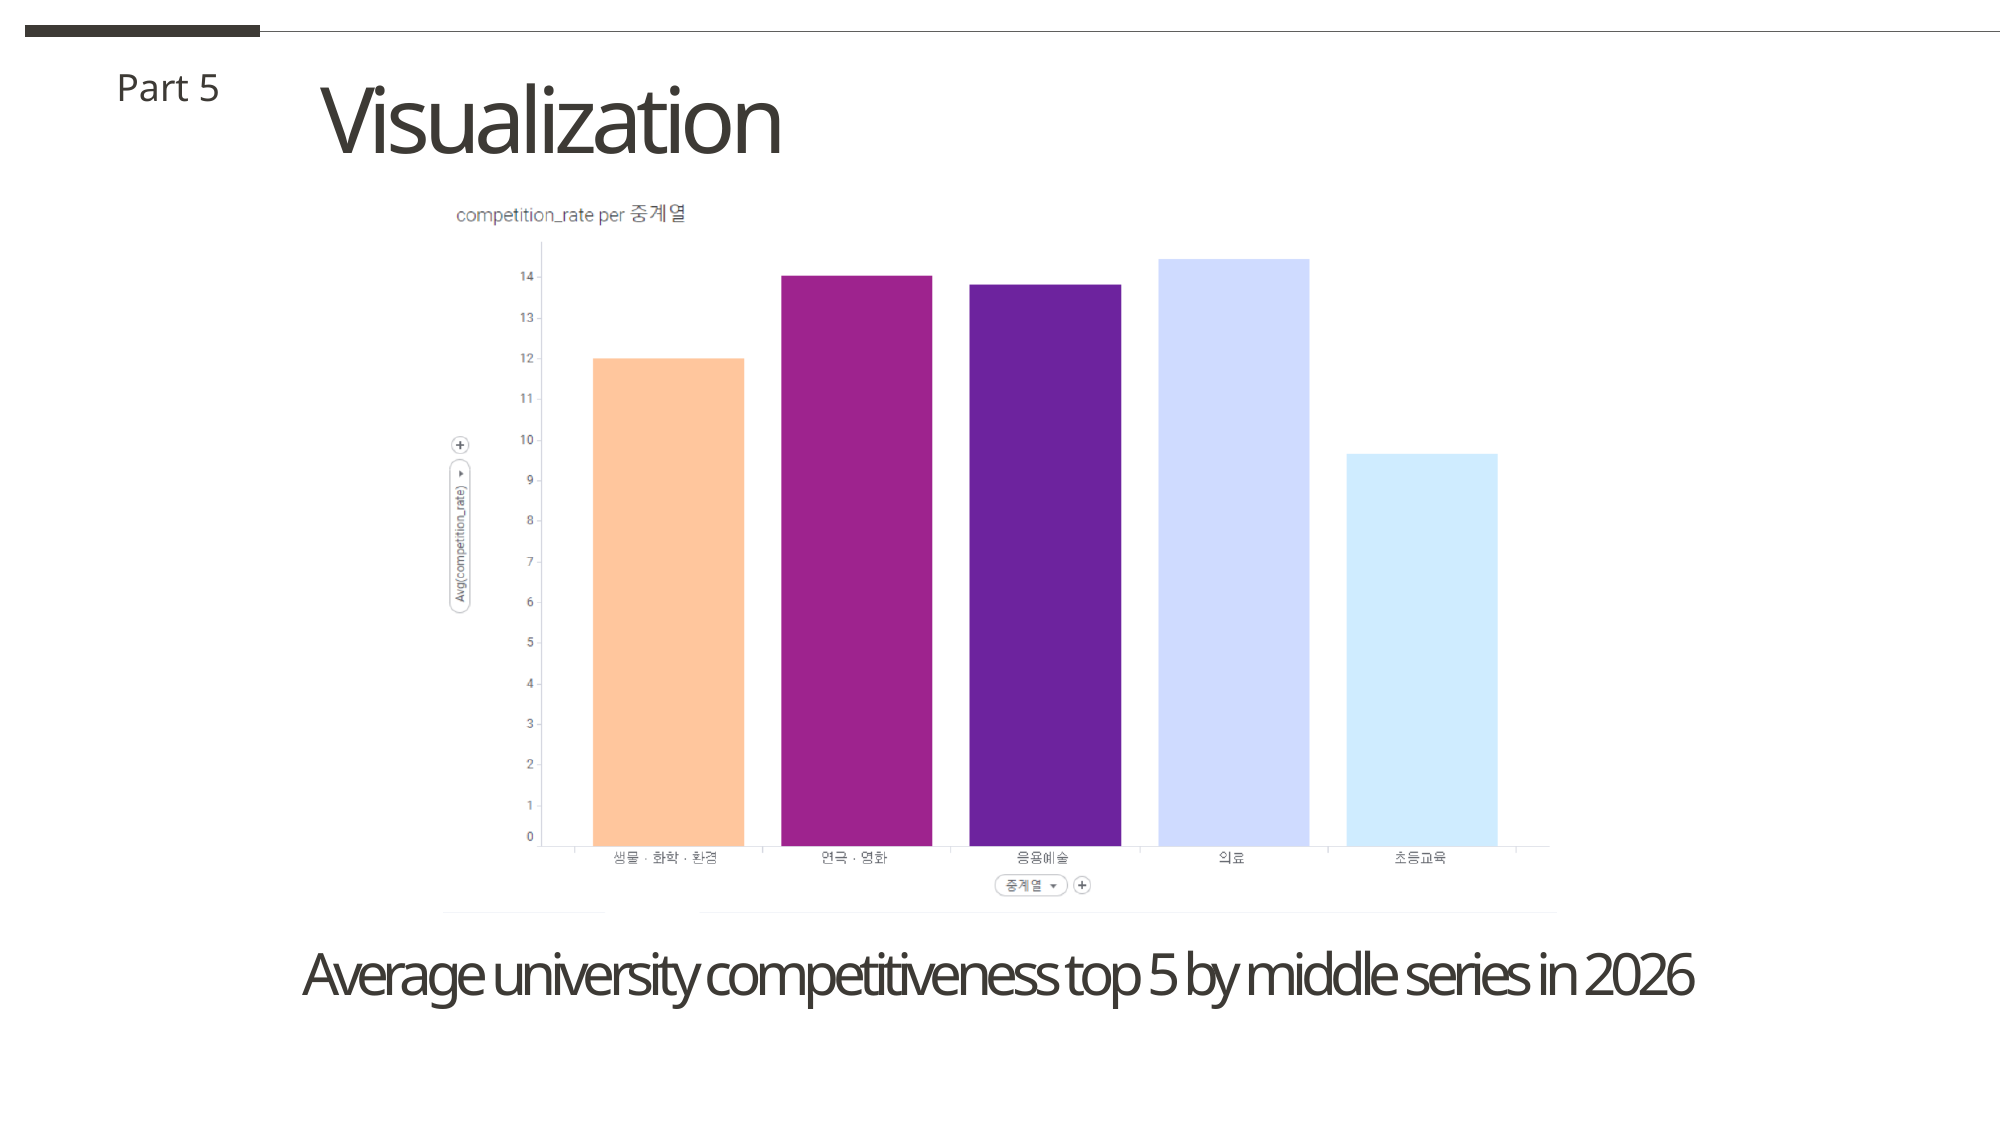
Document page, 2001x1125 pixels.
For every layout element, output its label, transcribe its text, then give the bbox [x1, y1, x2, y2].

text_box Visualization [305, 54, 803, 179]
picture [443, 197, 1557, 913]
text_box Average university competitiveness top 5 by middle series in 2026 [287, 929, 1713, 1015]
text_box Part 5 [101, 56, 236, 117]
